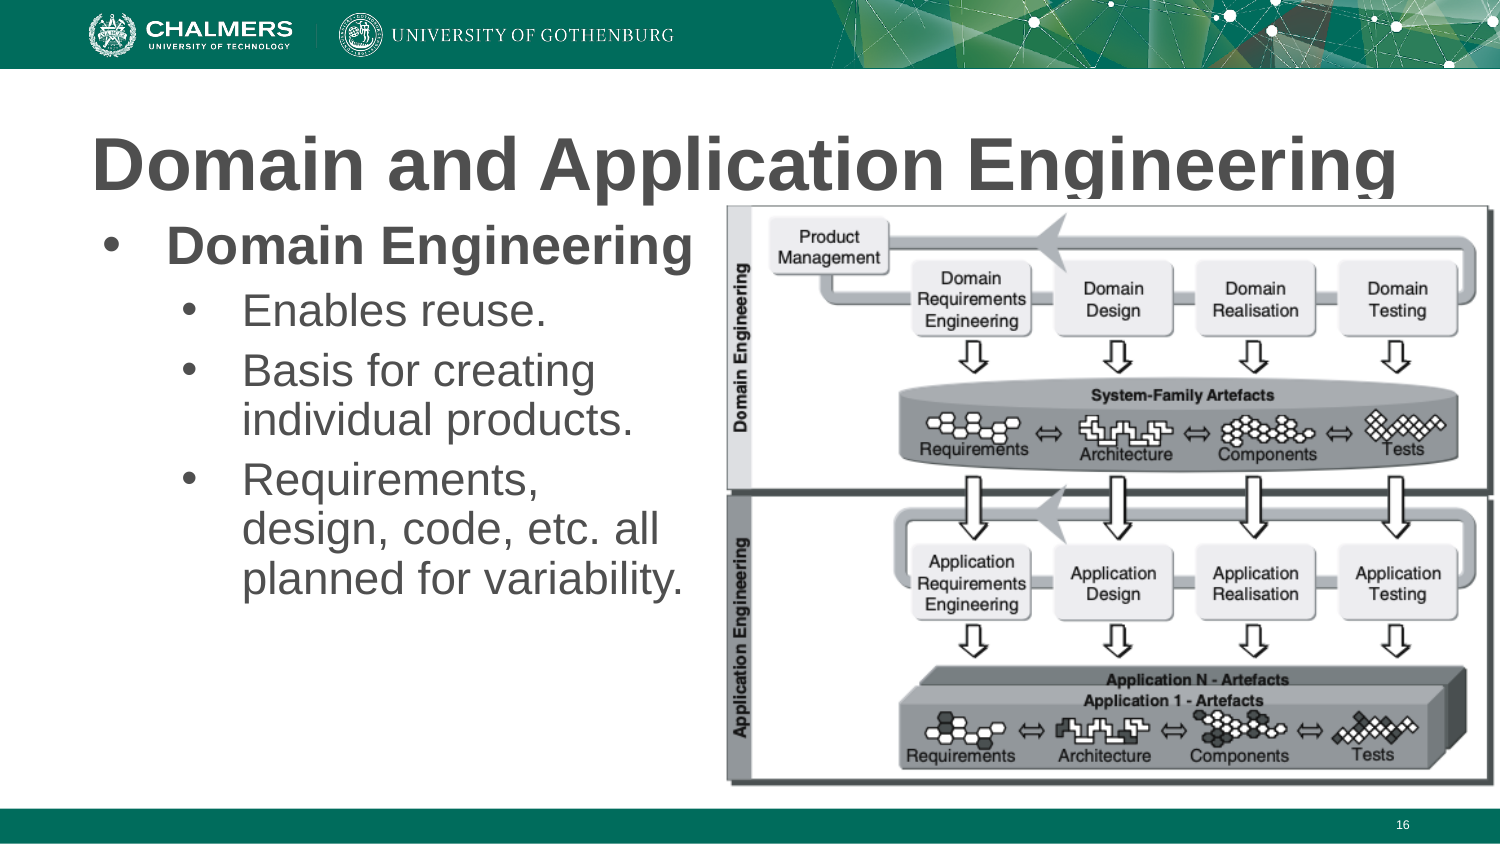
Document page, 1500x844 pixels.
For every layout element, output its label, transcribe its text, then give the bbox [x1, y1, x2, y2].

picture [64, 0, 696, 85]
title Domain and Application Engineering [76, 100, 1425, 211]
picture [718, 198, 1500, 793]
picture [759, 0, 1500, 68]
slide_number ‹#› [1074, 809, 1425, 844]
list Domain Engineering Enables reuse. Basis for creating individual products. Requirements, design, code, etc. all planned for variability. [76, 210, 711, 782]
